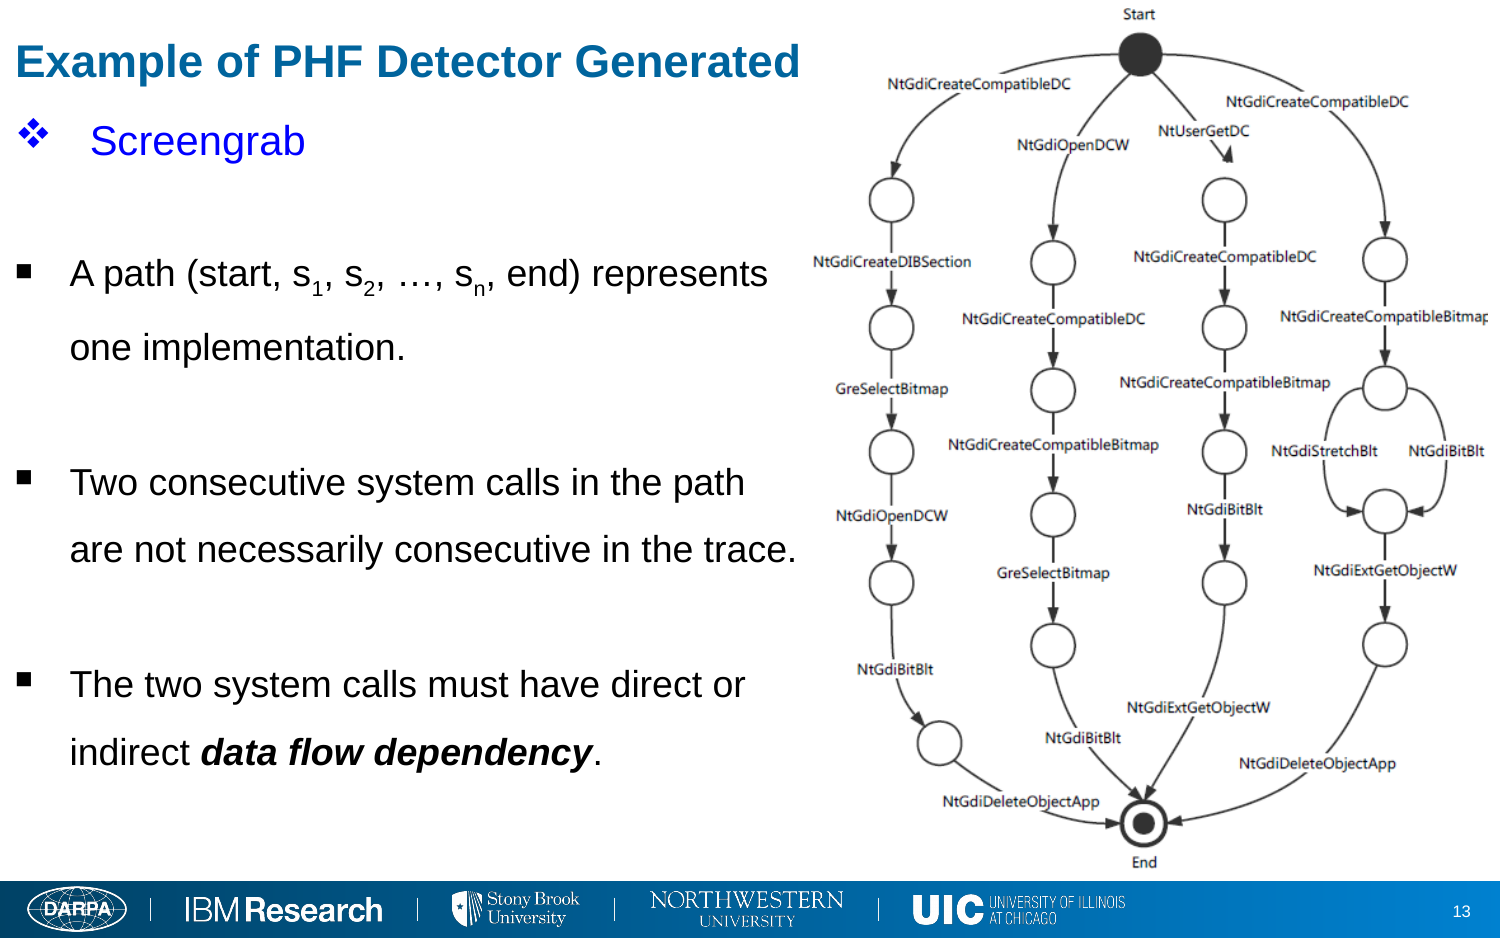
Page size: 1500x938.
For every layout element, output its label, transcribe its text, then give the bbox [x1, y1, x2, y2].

text_box Screengrab A path (start, s1, s2, …, sn, end) represents one implementation. Two consecutive system calls in the path are not necessarily consecutive in the trace. The two system calls must have direct or indirect data flow dependency. [0, 106, 807, 781]
picture [812, 8, 1488, 869]
picture [650, 891, 843, 927]
title Example of PHF Detector Generated for Screengrab [0, 29, 807, 85]
picture [27, 886, 127, 932]
picture [913, 894, 1125, 925]
picture [452, 891, 580, 927]
picture [186, 897, 382, 922]
